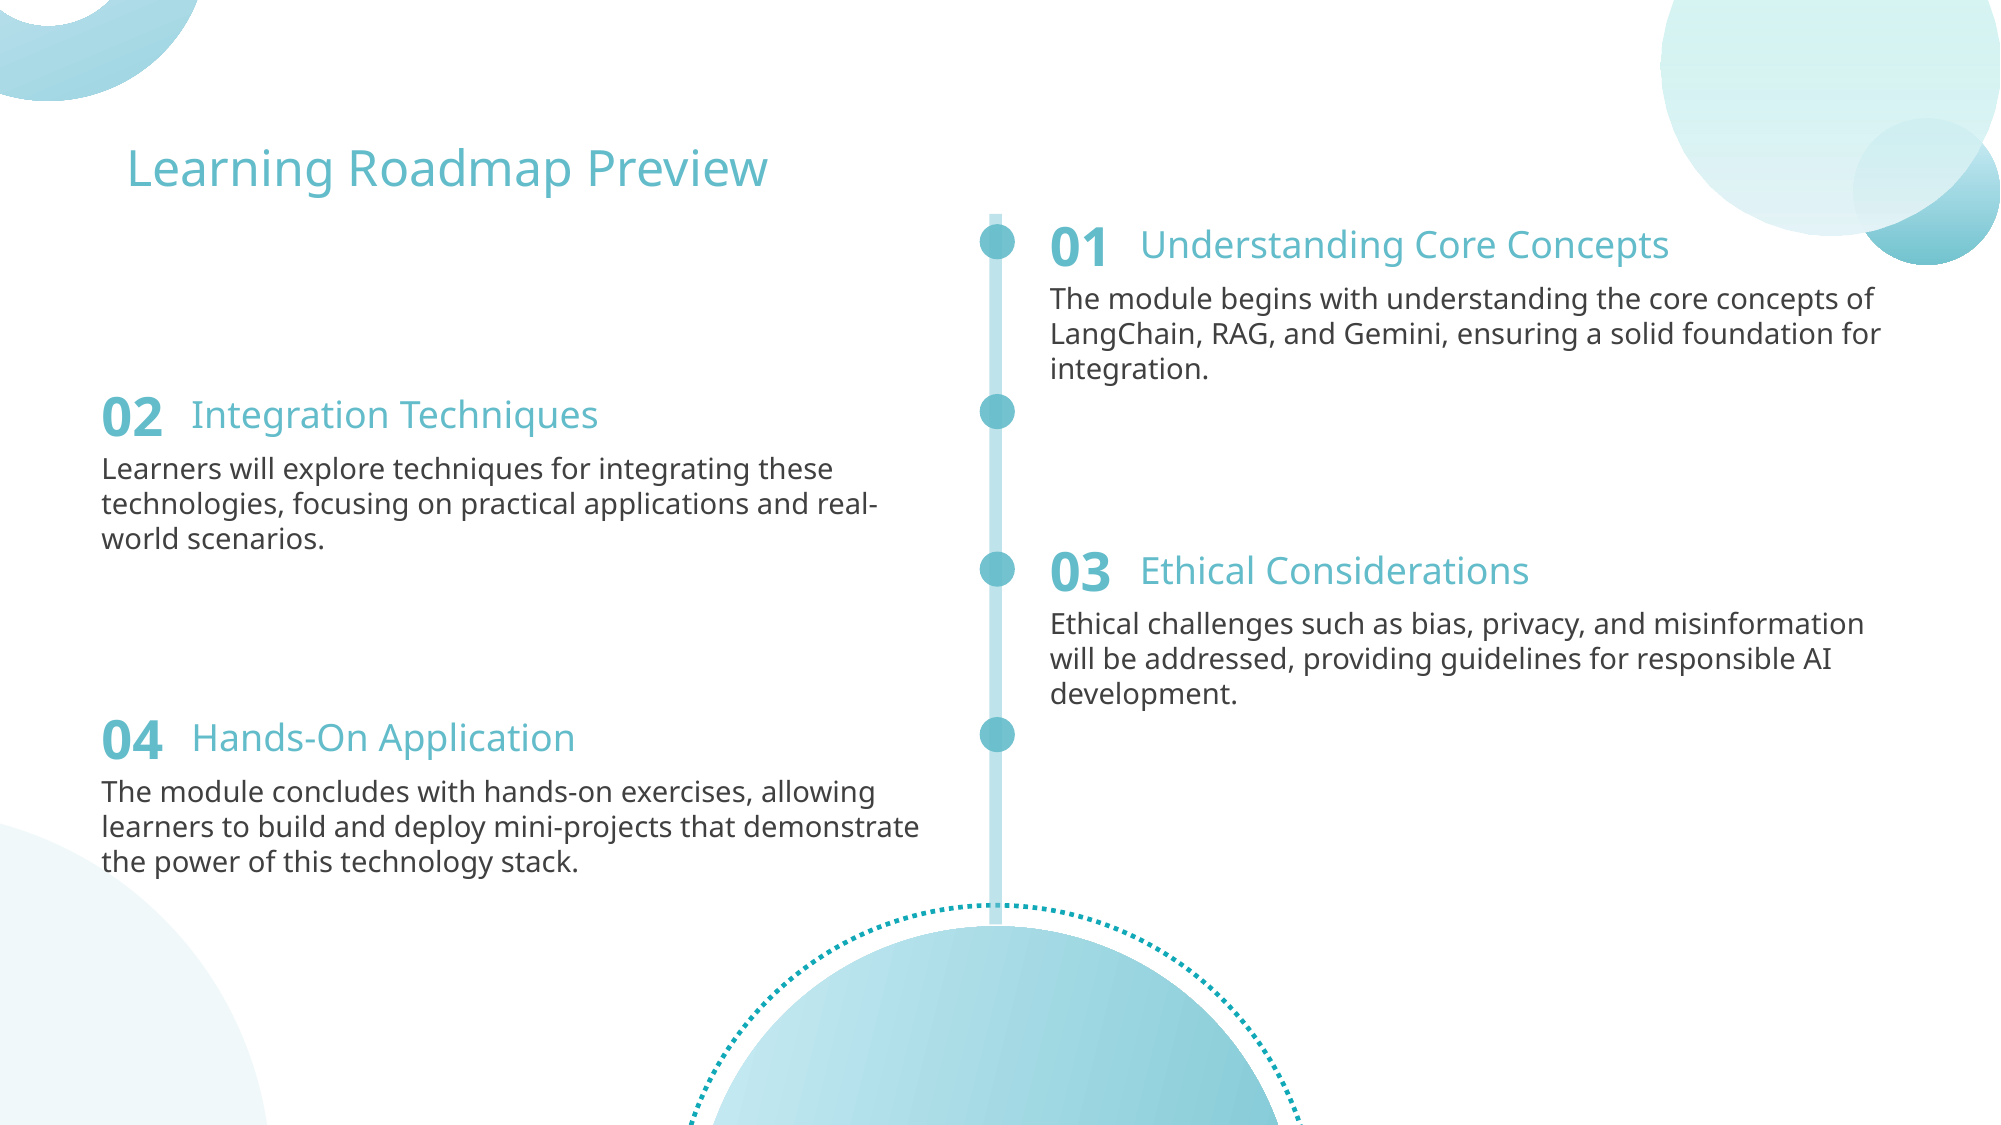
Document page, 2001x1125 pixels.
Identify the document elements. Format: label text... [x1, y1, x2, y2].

text_box 04 [86, 697, 194, 765]
text_box [979, 716, 1015, 753]
text_box [1660, 0, 2000, 236]
text_box [0, 0, 254, 136]
text_box [989, 213, 1002, 224]
text_box [951, 905, 989, 915]
text_box 03 [1034, 529, 1142, 598]
text_box The module begins with understanding the core concepts of LangChain, RAG, and Gemini, ensuring a solid foundation for integration. [1034, 272, 1916, 412]
text_box Ethical Considerations [1124, 539, 1713, 595]
text_box Understanding Core Concepts [1124, 213, 1713, 270]
text_box [989, 753, 1002, 925]
text_box [989, 260, 1002, 393]
text_box Learning Roadmap Preview [111, 128, 1660, 204]
text_box [711, 905, 1360, 1125]
text_box [1853, 236, 2000, 265]
text_box Hands-On Application [176, 706, 765, 763]
text_box Learners will explore techniques for integrating these technologies, focusing on practical applications and real-world scenarios. [86, 442, 968, 582]
text_box Ethical challenges such as bias, privacy, and misinformation will be addressed, providing guidelines for responsible AI development. [1034, 598, 1916, 738]
text_box [0, 810, 272, 1125]
text_box Integration Techniques [176, 383, 765, 440]
text_box [1002, 905, 1317, 997]
text_box [989, 587, 1002, 716]
text_box [979, 224, 1015, 260]
text_box 02 [86, 374, 194, 442]
text_box [674, 905, 766, 1125]
text_box [979, 551, 1015, 587]
text_box The module concludes with hands-on exercises, allowing learners to build and deploy mini-projects that demonstrate the power of this technology stack. [86, 765, 968, 905]
text_box 01 [1034, 204, 1142, 272]
text_box [989, 430, 1002, 551]
text_box [979, 393, 1015, 430]
